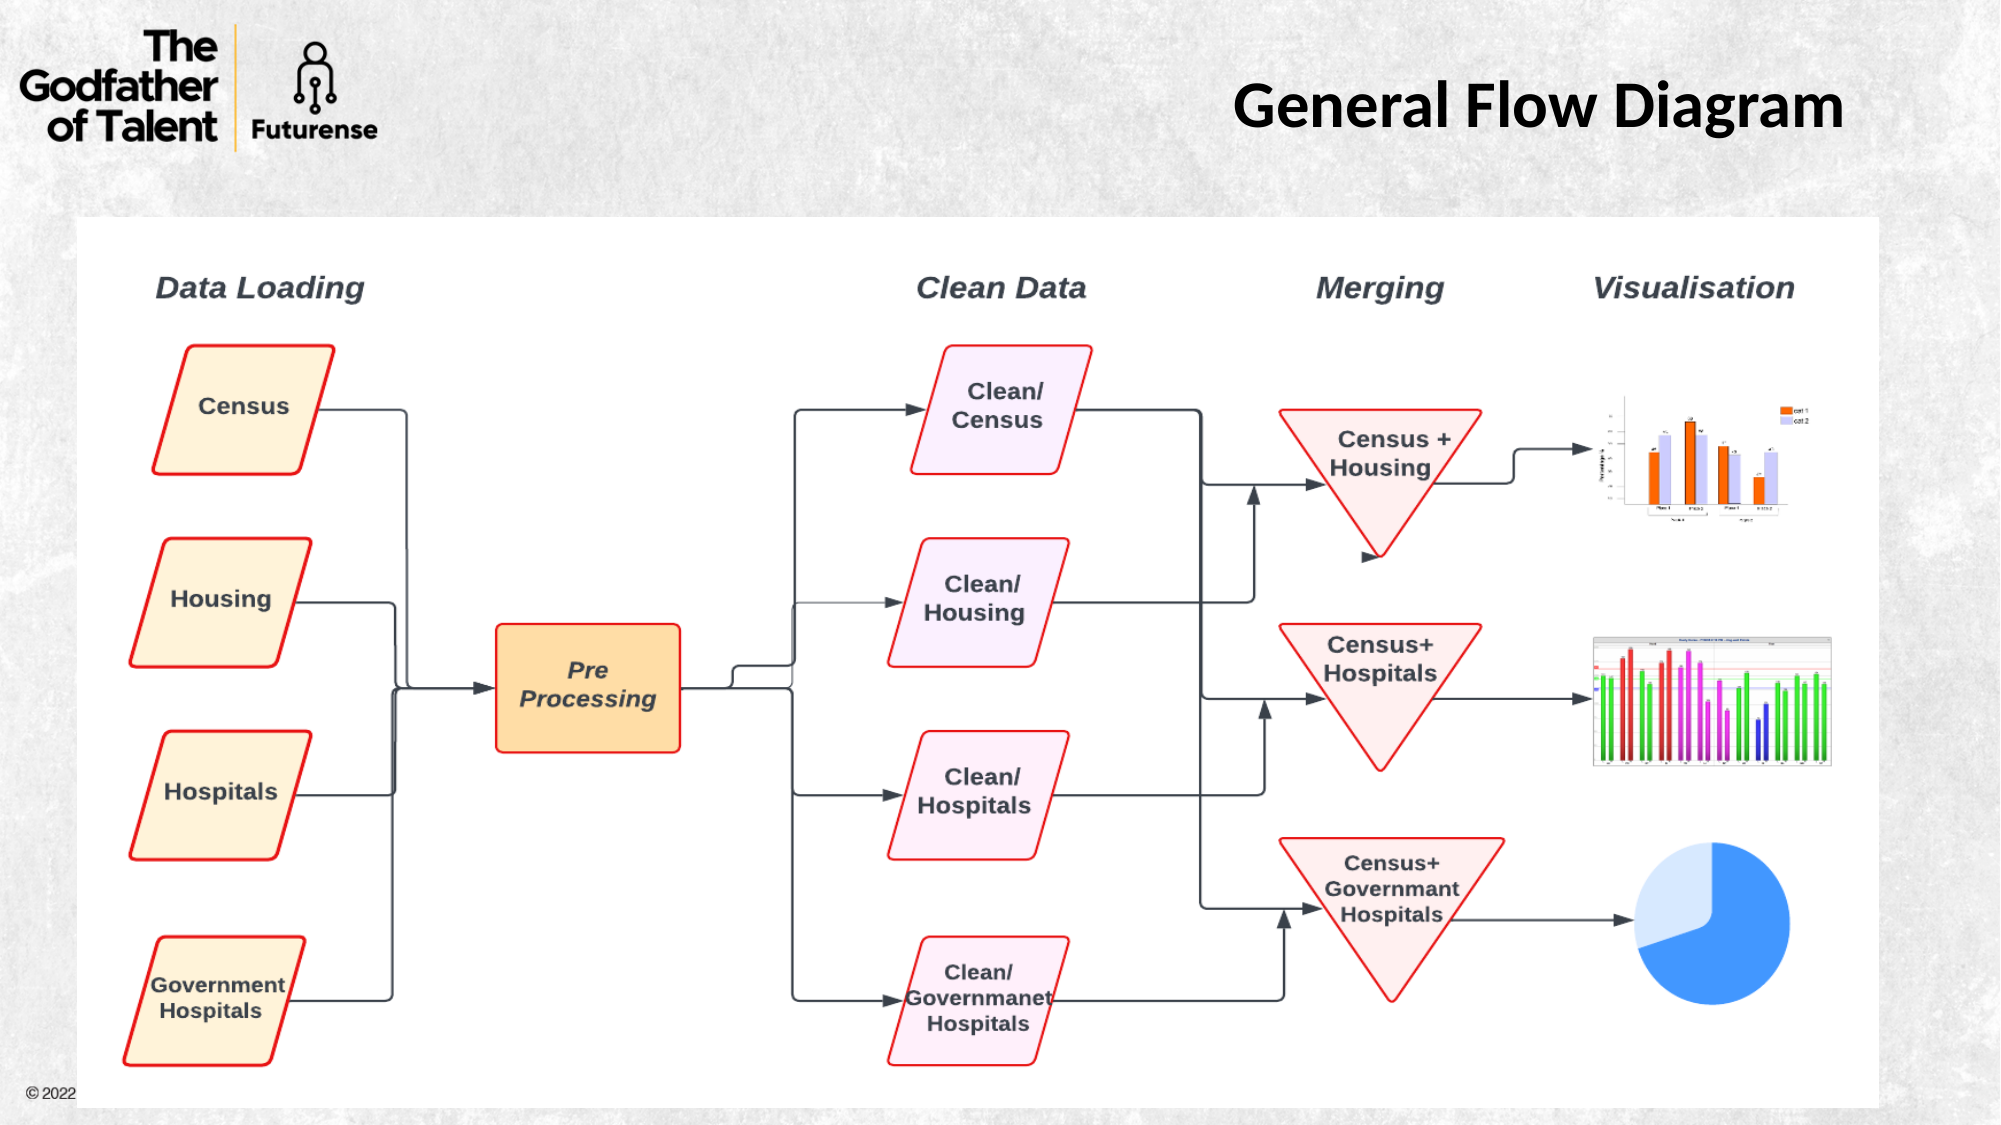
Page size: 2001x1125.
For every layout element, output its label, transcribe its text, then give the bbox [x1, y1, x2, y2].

picture [0, 0, 2001, 1125]
text_box General Flow Diagram [814, 47, 1879, 148]
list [77, 217, 1879, 1108]
